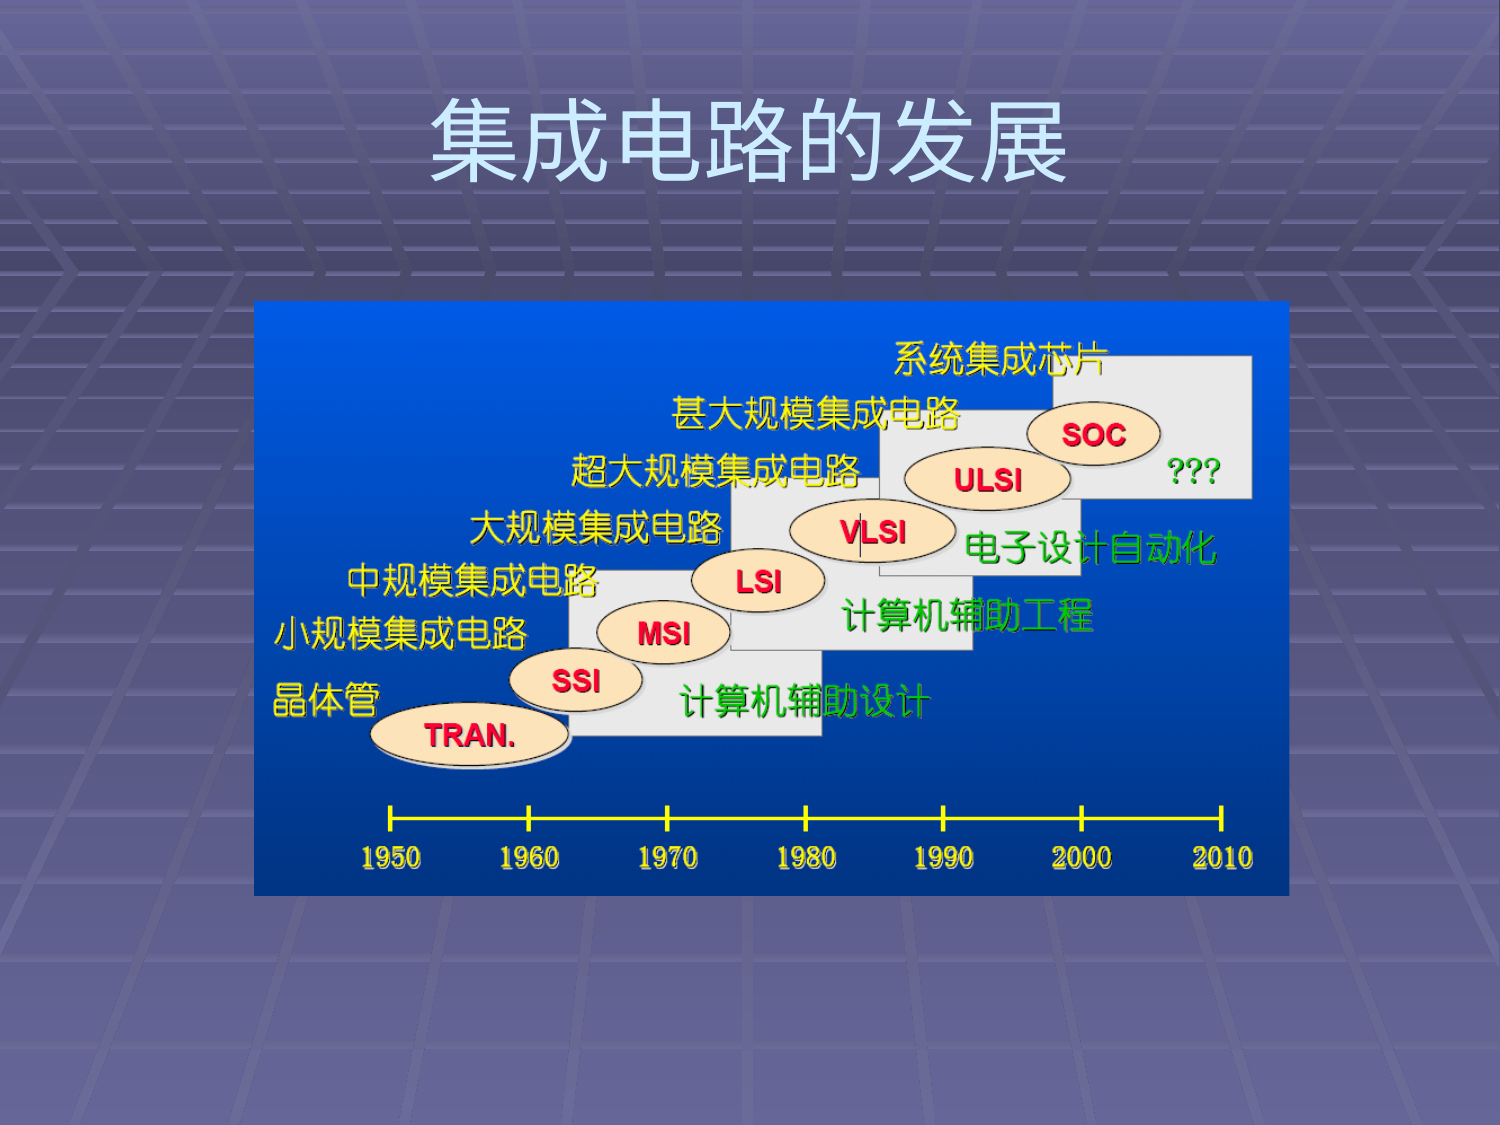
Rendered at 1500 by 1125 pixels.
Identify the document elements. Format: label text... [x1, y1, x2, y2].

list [253, 301, 1290, 897]
title 集成电路的发展 [74, 44, 1425, 233]
